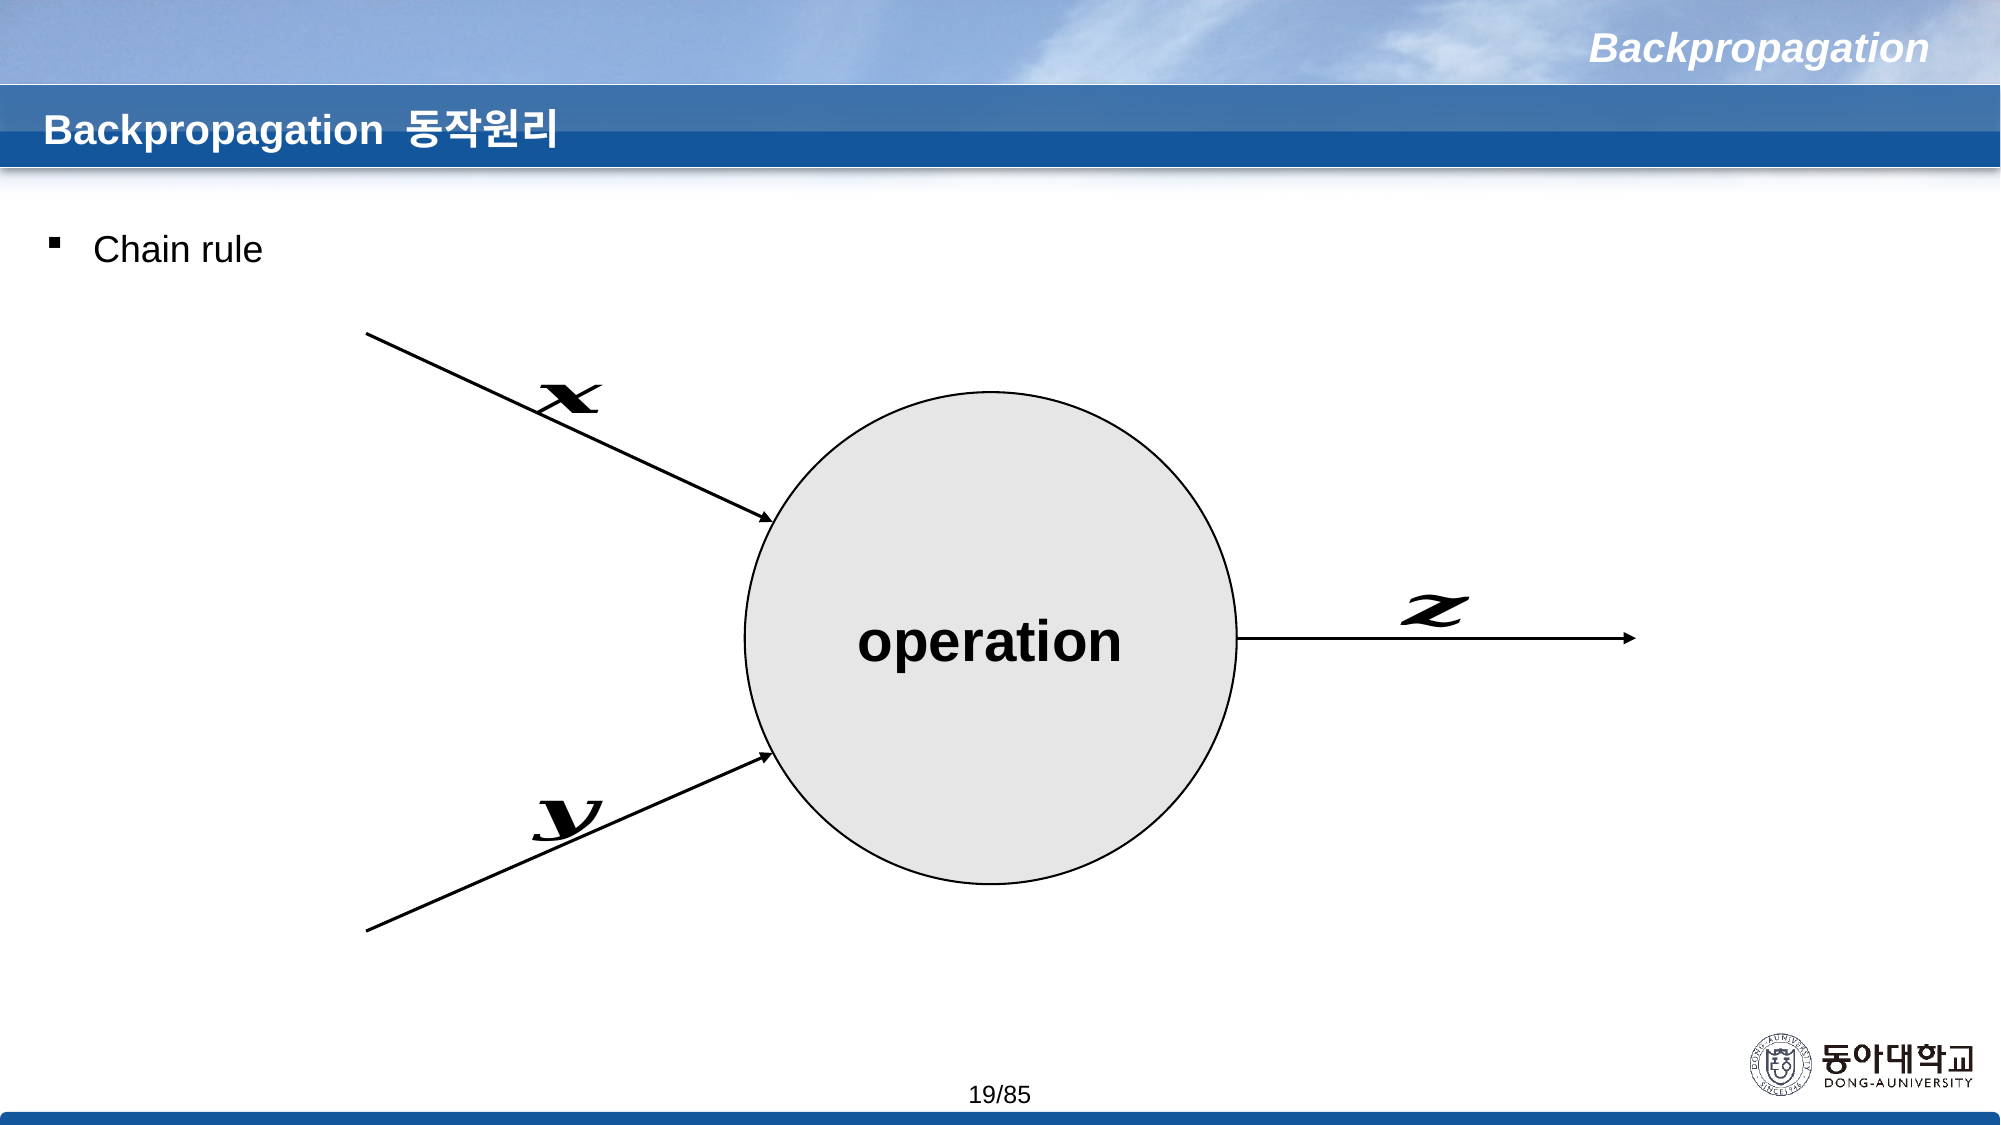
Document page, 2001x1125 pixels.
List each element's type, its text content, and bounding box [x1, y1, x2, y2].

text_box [0, 0, 2000, 84]
text_box Backpropagation [0, 13, 1945, 79]
text_box operation [743, 391, 1238, 886]
text_box Chain rule [31, 195, 1787, 278]
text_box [365, 752, 773, 932]
picture [0, 85, 2000, 167]
picture [1742, 1024, 1983, 1110]
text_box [365, 333, 773, 522]
text_box Backpropagation 동작원리 [28, 95, 575, 161]
